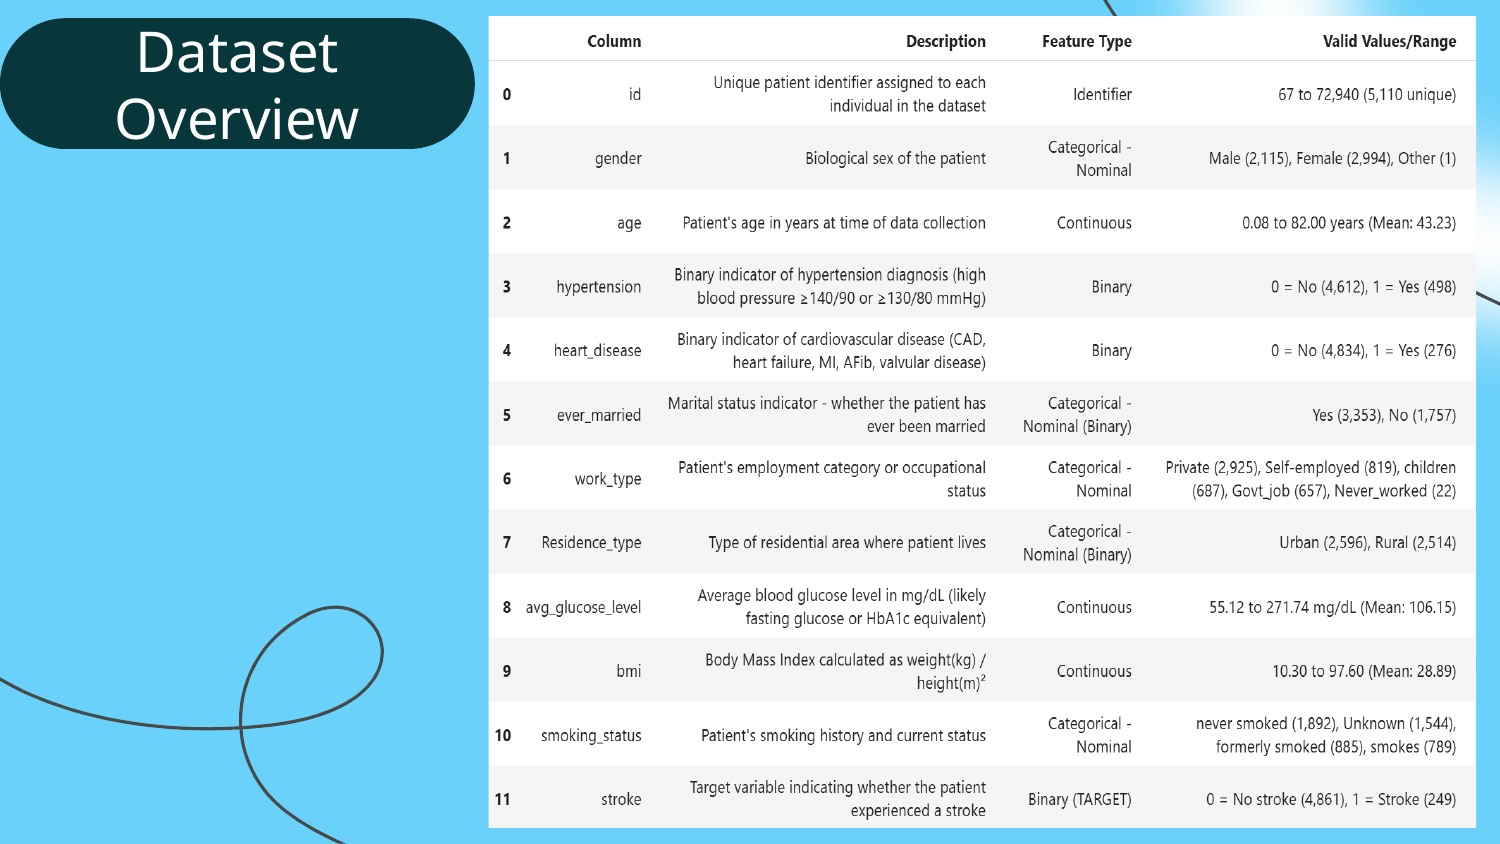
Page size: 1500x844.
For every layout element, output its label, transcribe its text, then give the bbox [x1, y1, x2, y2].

text_box Dataset Overview [0, 18, 475, 149]
picture [488, 0, 1500, 828]
